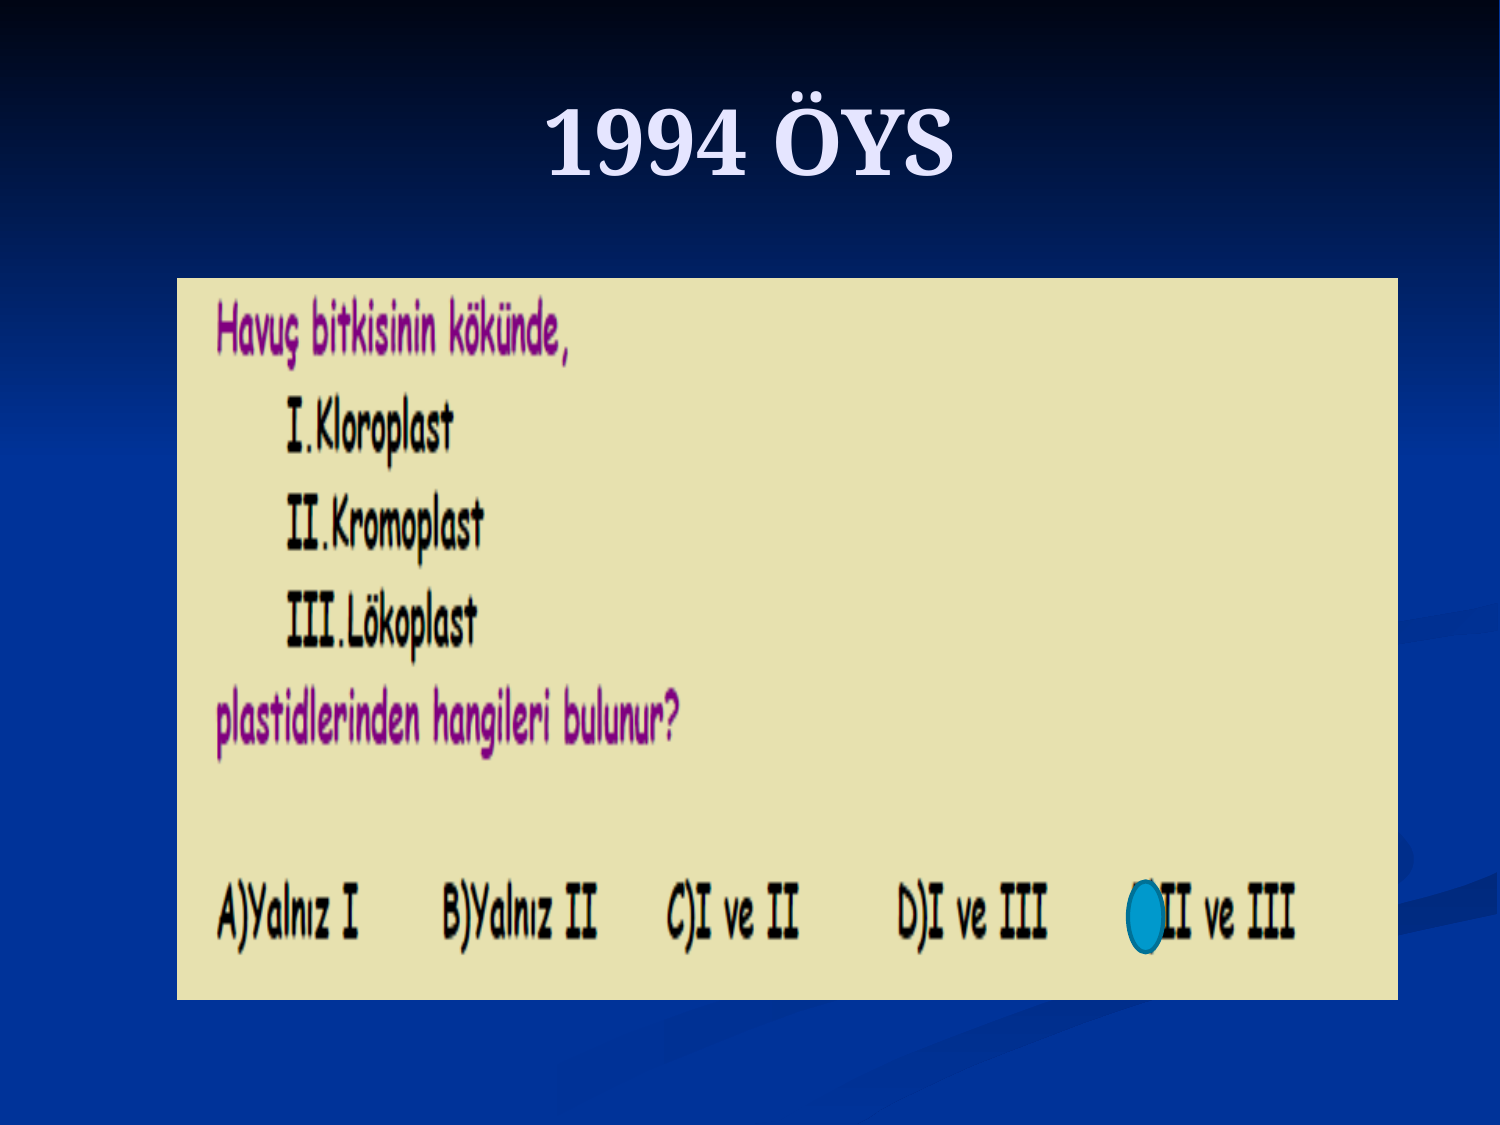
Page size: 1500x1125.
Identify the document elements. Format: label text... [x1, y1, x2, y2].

title 1994 ÖYS [74, 44, 1426, 233]
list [177, 278, 1398, 1000]
